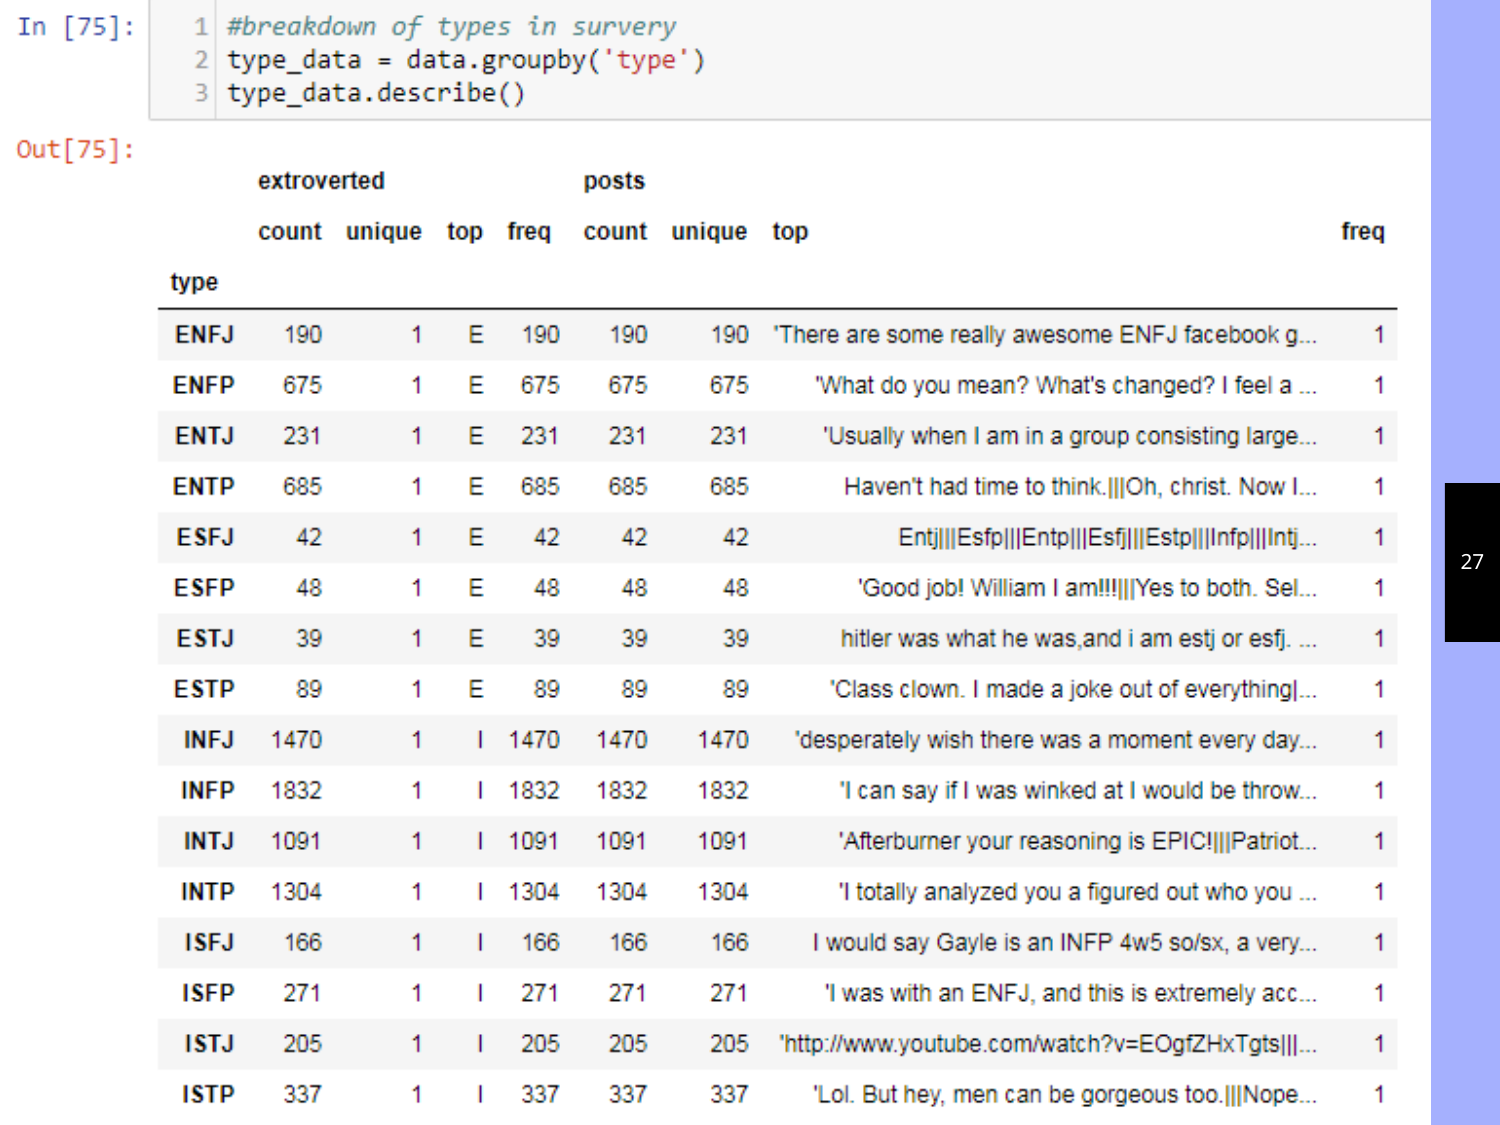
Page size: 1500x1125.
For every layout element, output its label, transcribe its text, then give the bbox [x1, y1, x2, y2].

picture [0, 0, 1431, 1125]
slide_number ‹#› [1444, 482, 1500, 642]
